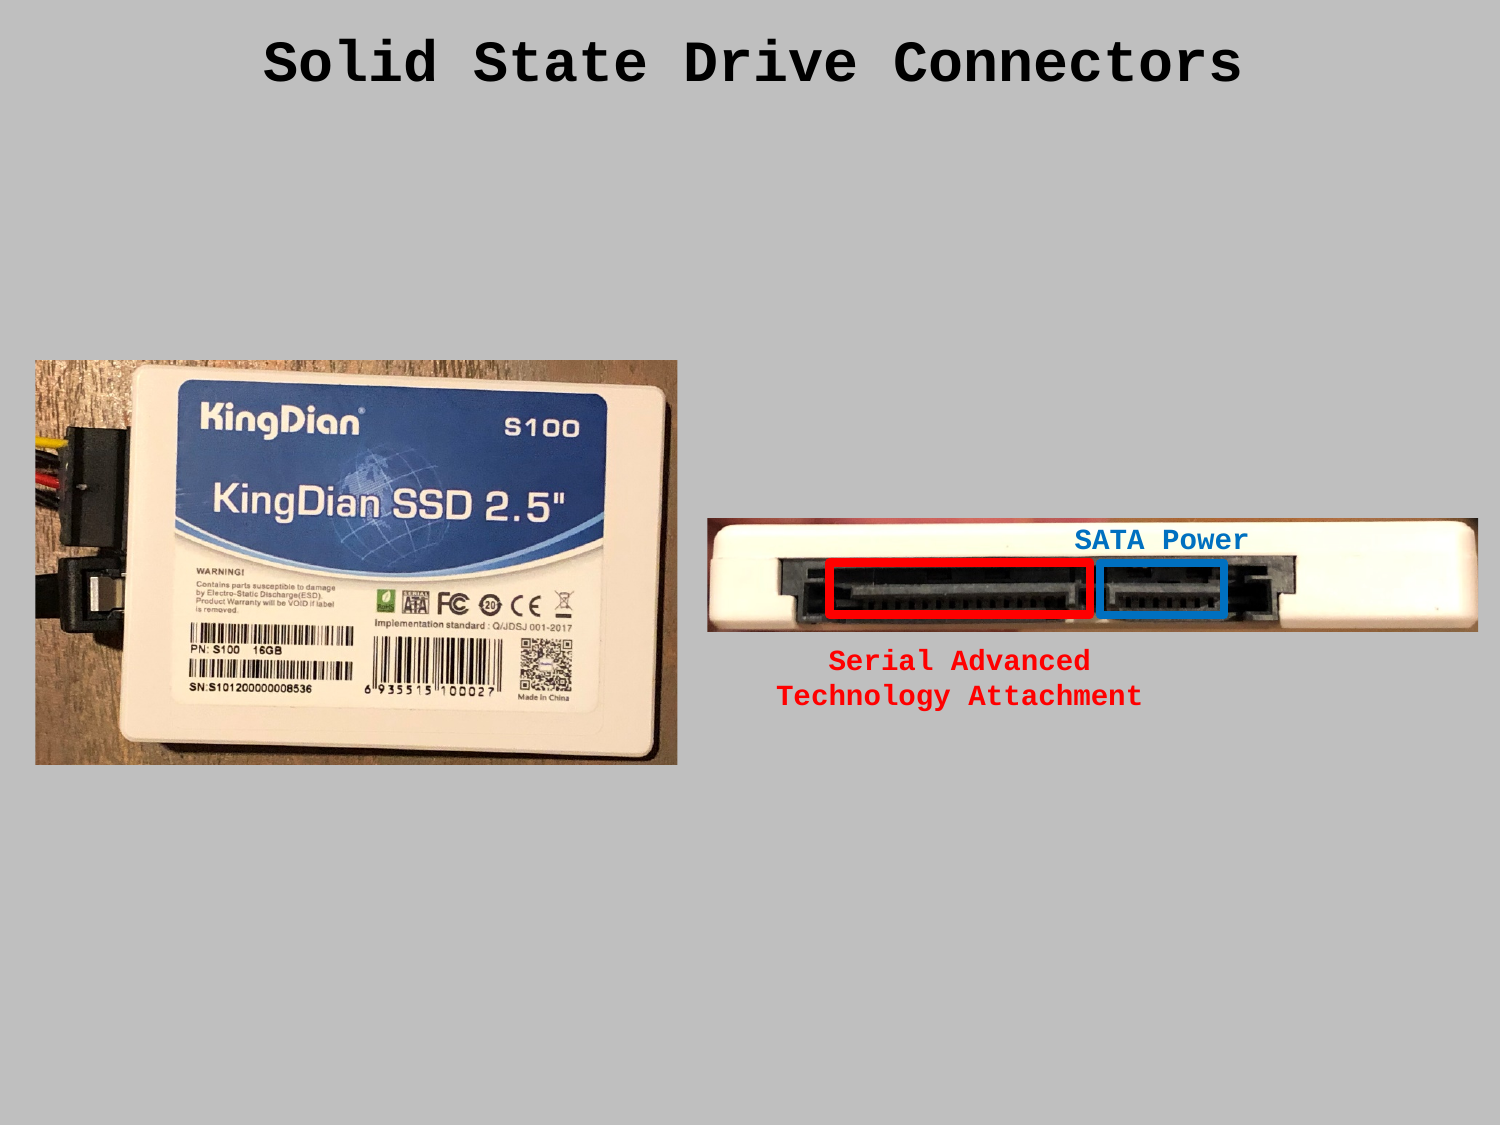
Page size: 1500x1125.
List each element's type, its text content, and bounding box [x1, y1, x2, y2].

text_box [827, 560, 1031, 616]
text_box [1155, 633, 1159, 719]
picture [35, 360, 678, 765]
picture [707, 189, 1479, 961]
text_box Serial Advanced Technology Attachment [761, 633, 1031, 719]
text_box [1155, 563, 1226, 617]
text_box SATA Power [1155, 513, 1265, 563]
text_box Solid State Drive Connectors [85, 9, 1421, 106]
